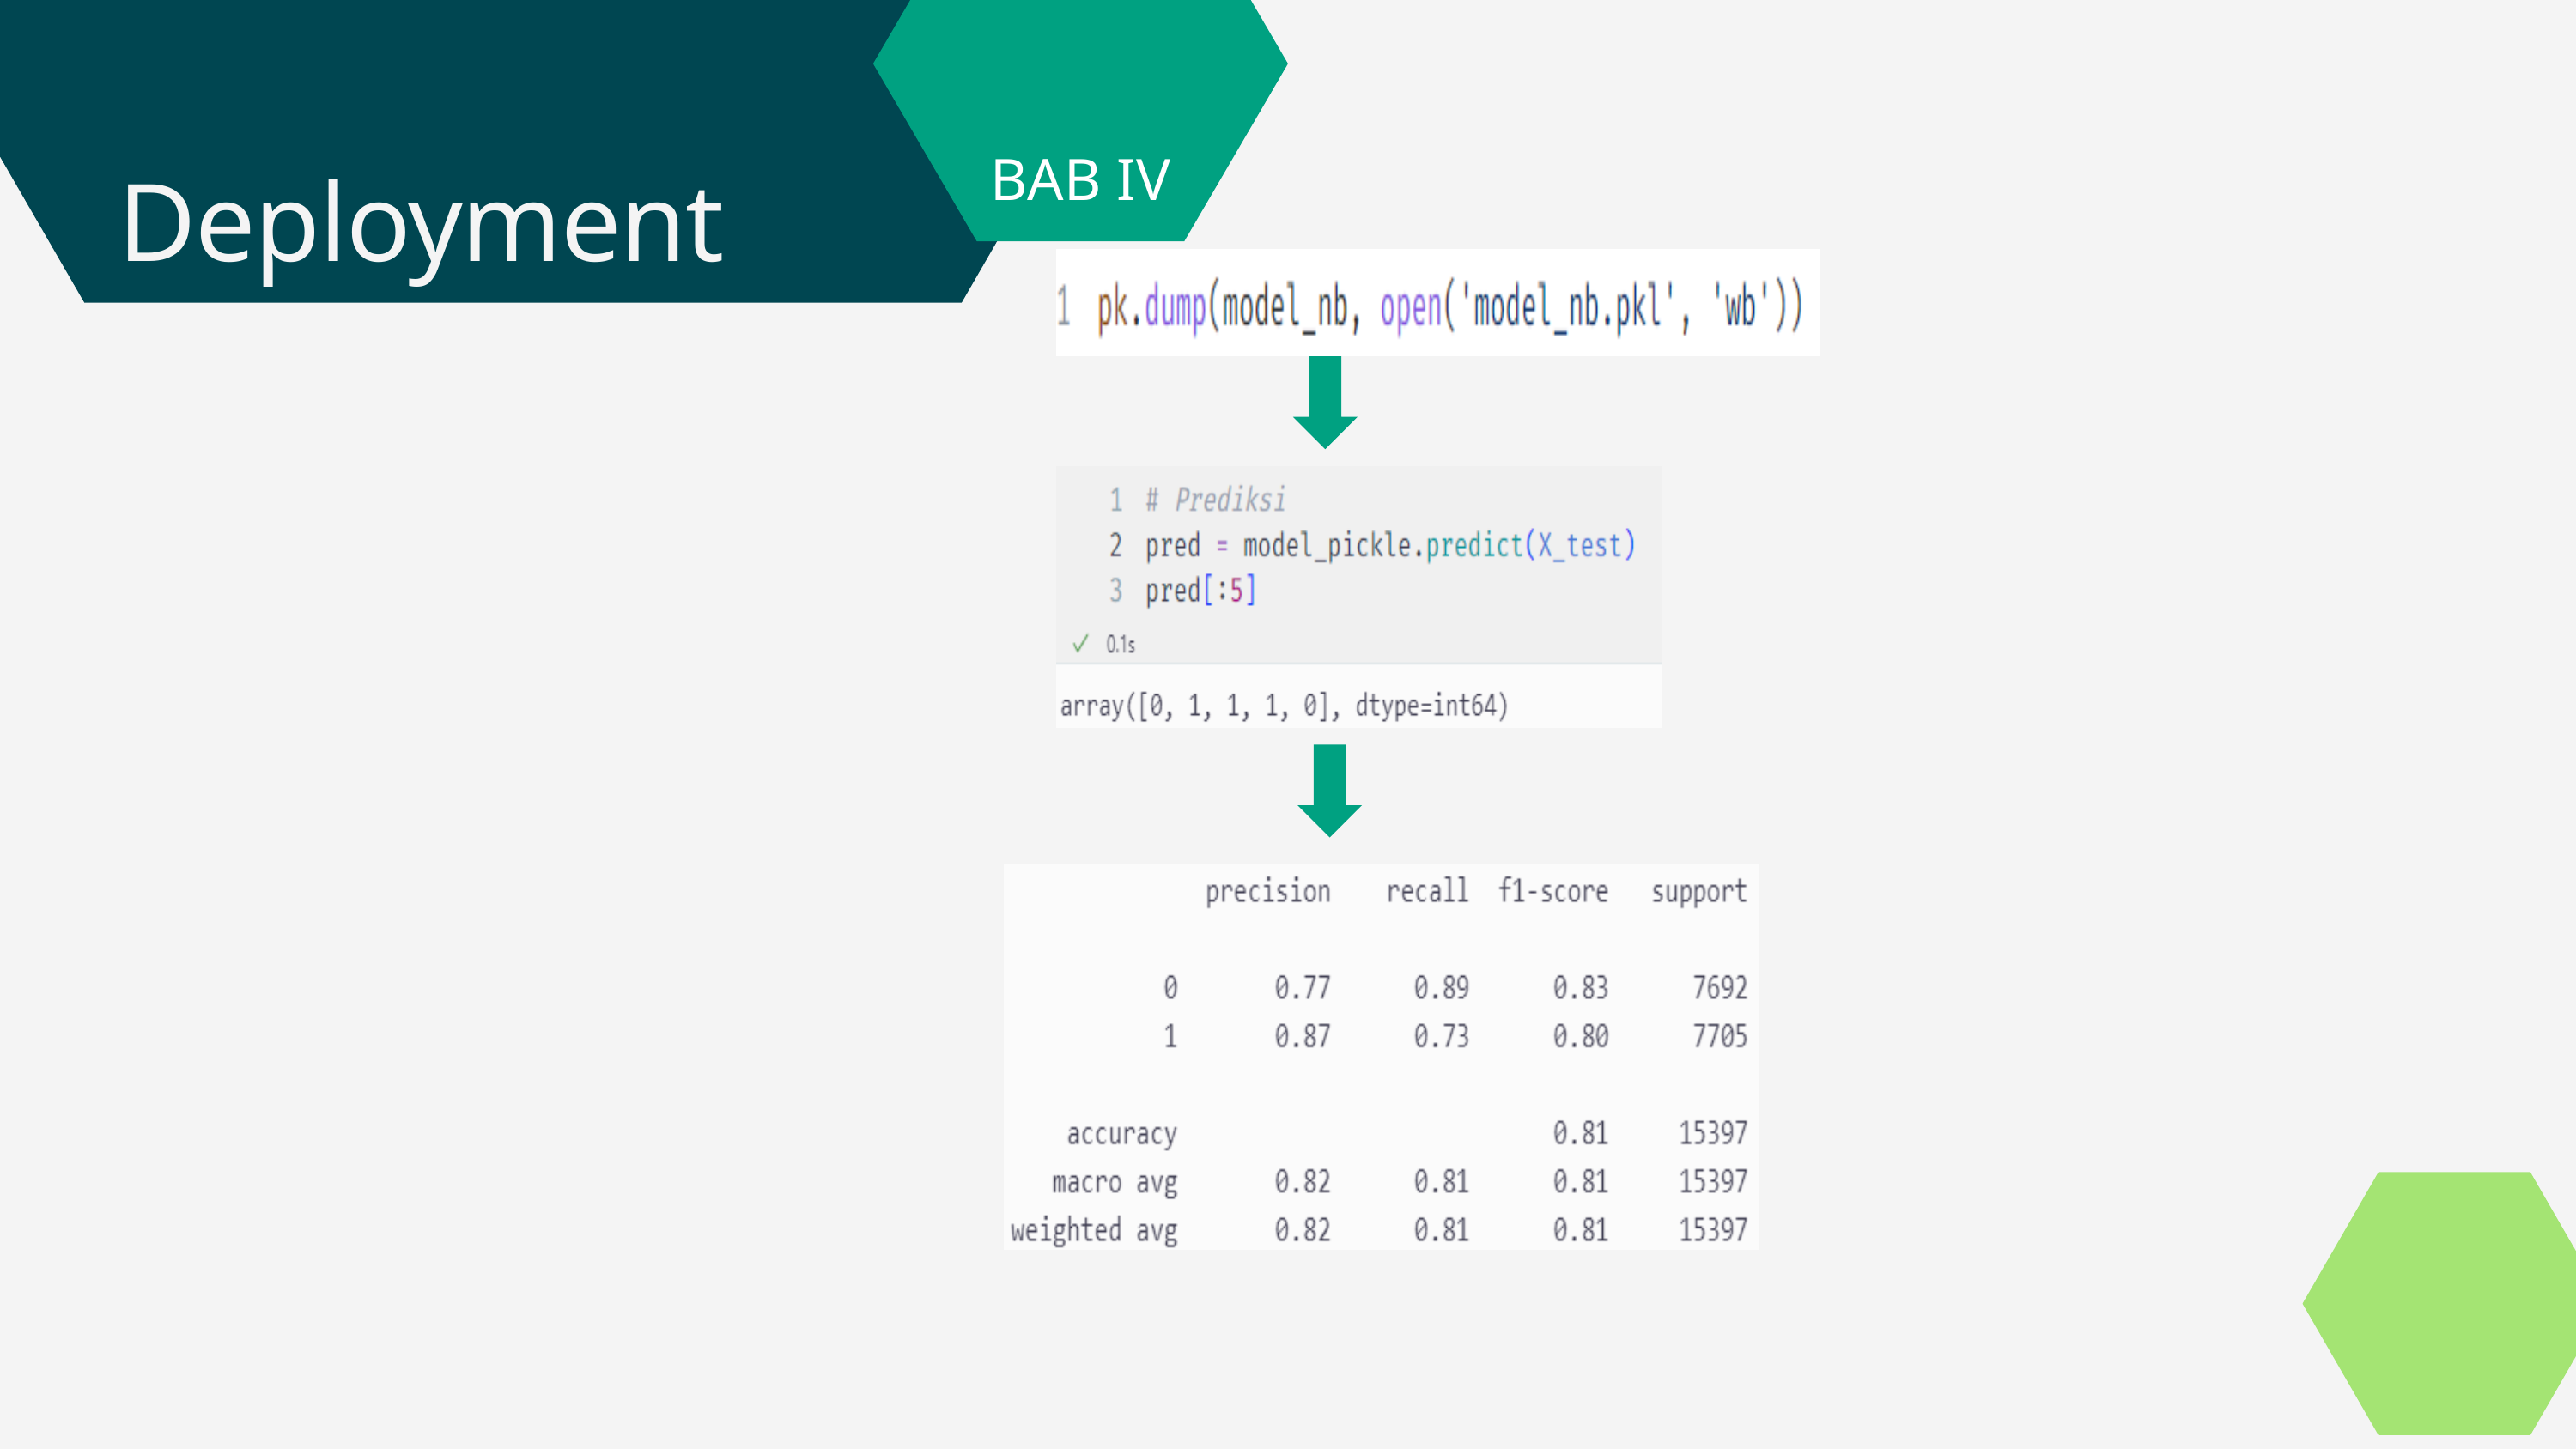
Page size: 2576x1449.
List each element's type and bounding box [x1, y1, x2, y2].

text_box [2302, 1172, 2576, 1436]
text_box [1296, 743, 1364, 840]
text_box [1291, 363, 1359, 452]
picture [1004, 864, 1759, 1251]
picture [1056, 248, 1820, 357]
picture [1056, 465, 1662, 728]
text_box [872, 0, 1289, 242]
text_box [0, 0, 1053, 303]
